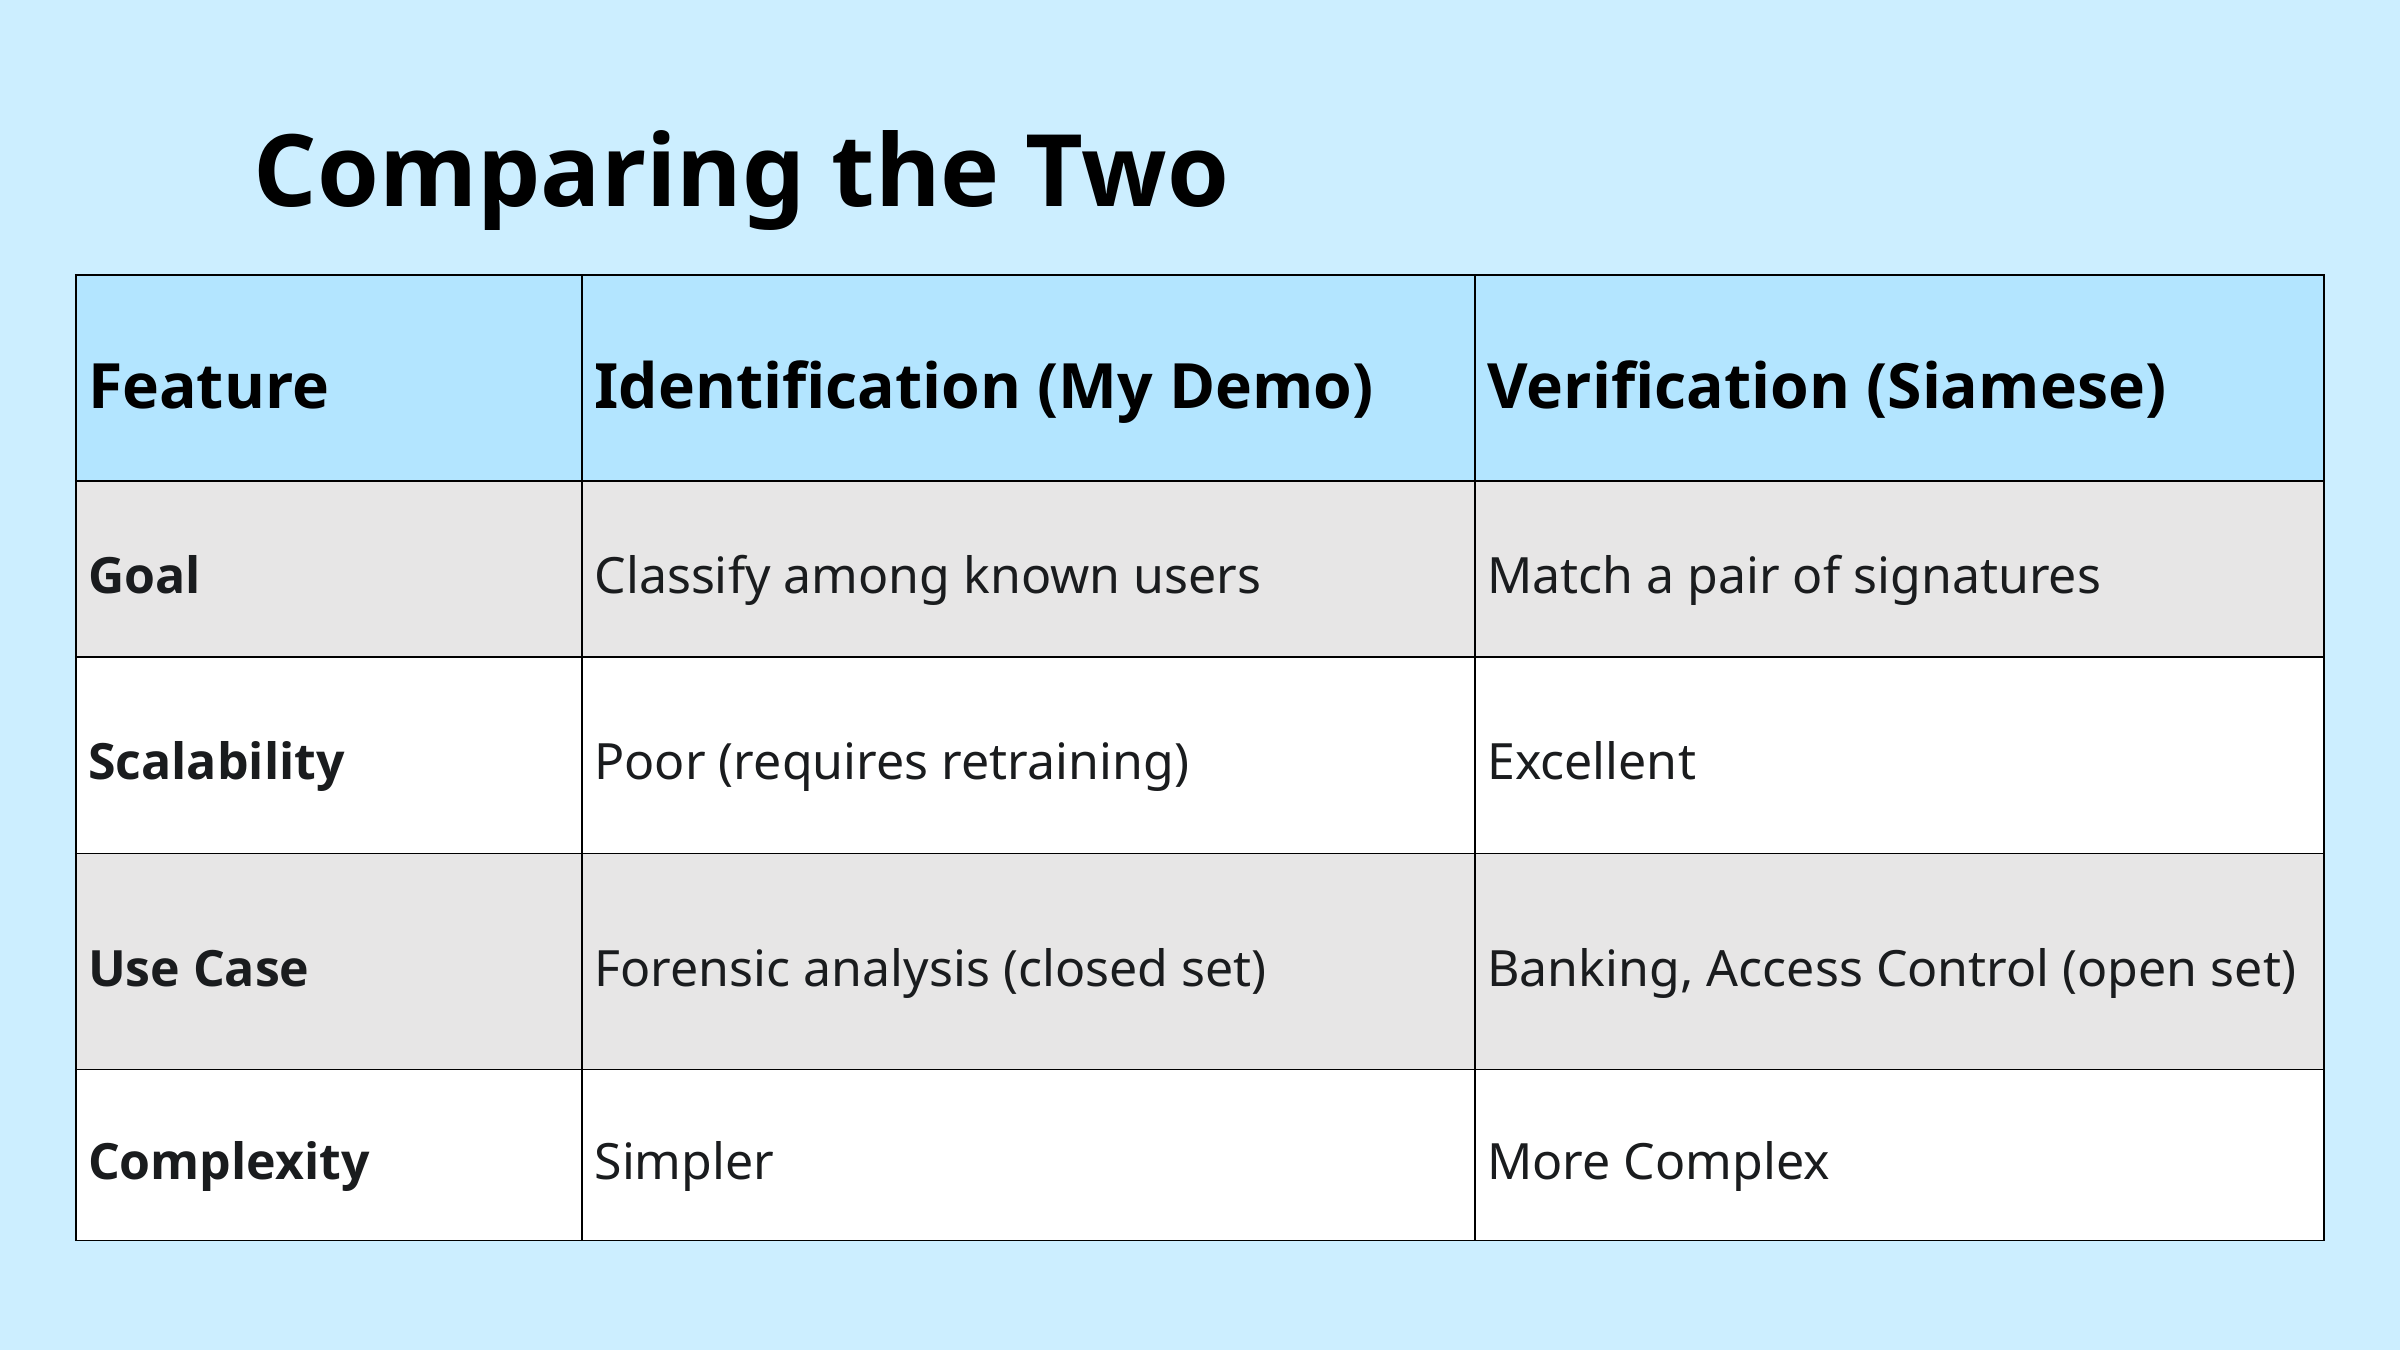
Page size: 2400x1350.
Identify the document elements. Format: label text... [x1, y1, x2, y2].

table_cell Complexity [77, 1070, 581, 1240]
table_cell Simpler [583, 1070, 1474, 1240]
text_box Comparing the Two Approaches [253, 76, 1722, 170]
table_cell Forensic analysis (closed set) [583, 854, 1474, 1069]
table_header Identification (My Demo) [583, 276, 1474, 480]
table_cell Scalability [77, 658, 581, 853]
table_cell Banking, Access Control (open set) [1476, 854, 2323, 1069]
table_cell More Complex [1476, 1070, 2323, 1240]
table_cell Use Case [77, 854, 581, 1069]
table_cell Match a pair of signatures [1476, 482, 2323, 656]
table_header Verification (Siamese) [1476, 276, 2323, 480]
table_header Feature [77, 276, 581, 480]
table_cell Excellent [1476, 658, 2323, 853]
table_cell Classify among known users [583, 482, 1474, 656]
table_cell Poor (requires retraining) [583, 658, 1474, 853]
table_cell Goal [77, 482, 581, 656]
